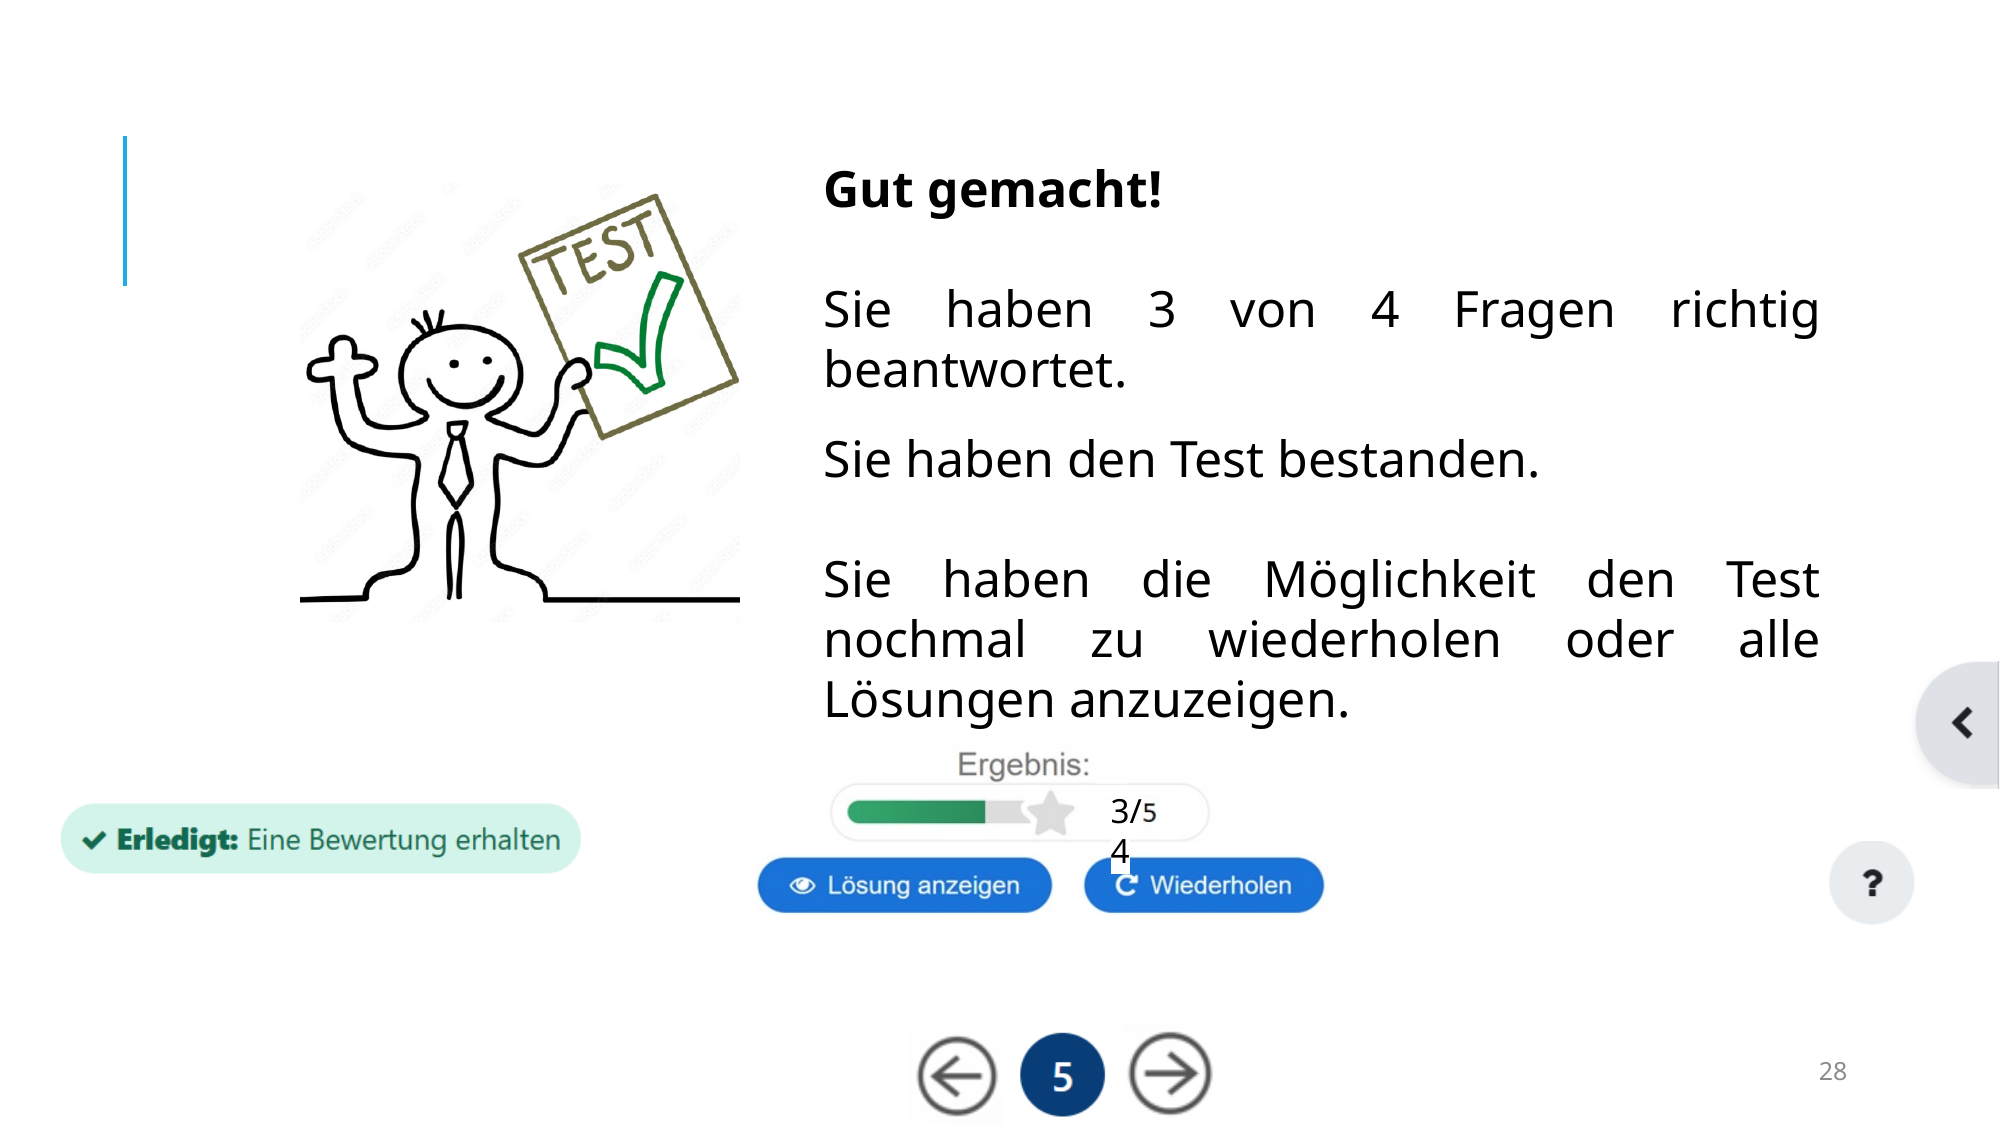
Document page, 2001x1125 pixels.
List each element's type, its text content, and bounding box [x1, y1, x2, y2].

picture [1012, 1021, 1115, 1125]
picture [727, 736, 1344, 931]
picture [1827, 841, 1918, 929]
text_box [493, 589, 752, 667]
picture [908, 1025, 1005, 1124]
slide_number 28 [1411, 1042, 1863, 1104]
text_box Gut gemacht! Sie haben 3 von 4 Fragen richtig beantwortet. Sie haben den Test bestanden. Sie haben die Möglichkeit den Test nochmal zu wiederholen oder alle Lösungen anzuzeigen. [808, 150, 1837, 736]
picture [46, 785, 607, 886]
picture [1121, 1023, 1222, 1125]
picture [1908, 660, 2000, 789]
picture [299, 182, 740, 622]
